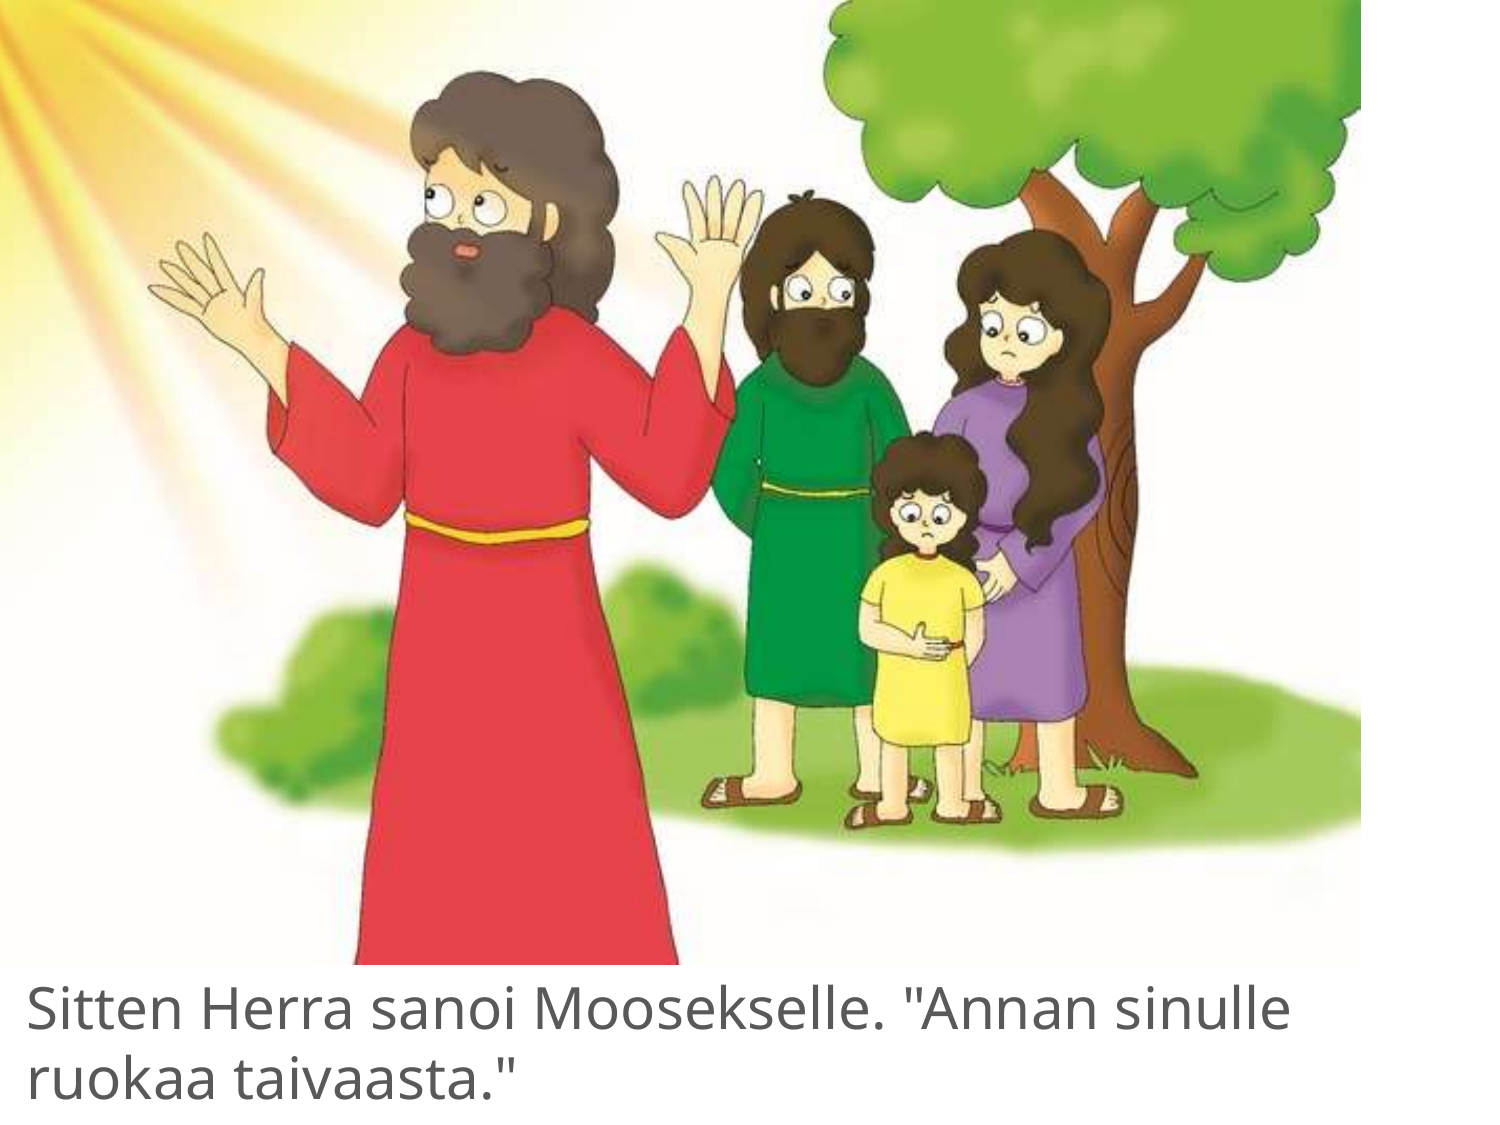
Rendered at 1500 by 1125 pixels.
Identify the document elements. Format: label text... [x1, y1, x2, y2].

text_box Sitten Herra sanoi Moosekselle. "Annan sinulle ruokaa taivaasta." [11, 964, 1483, 1119]
picture [0, 0, 1362, 965]
